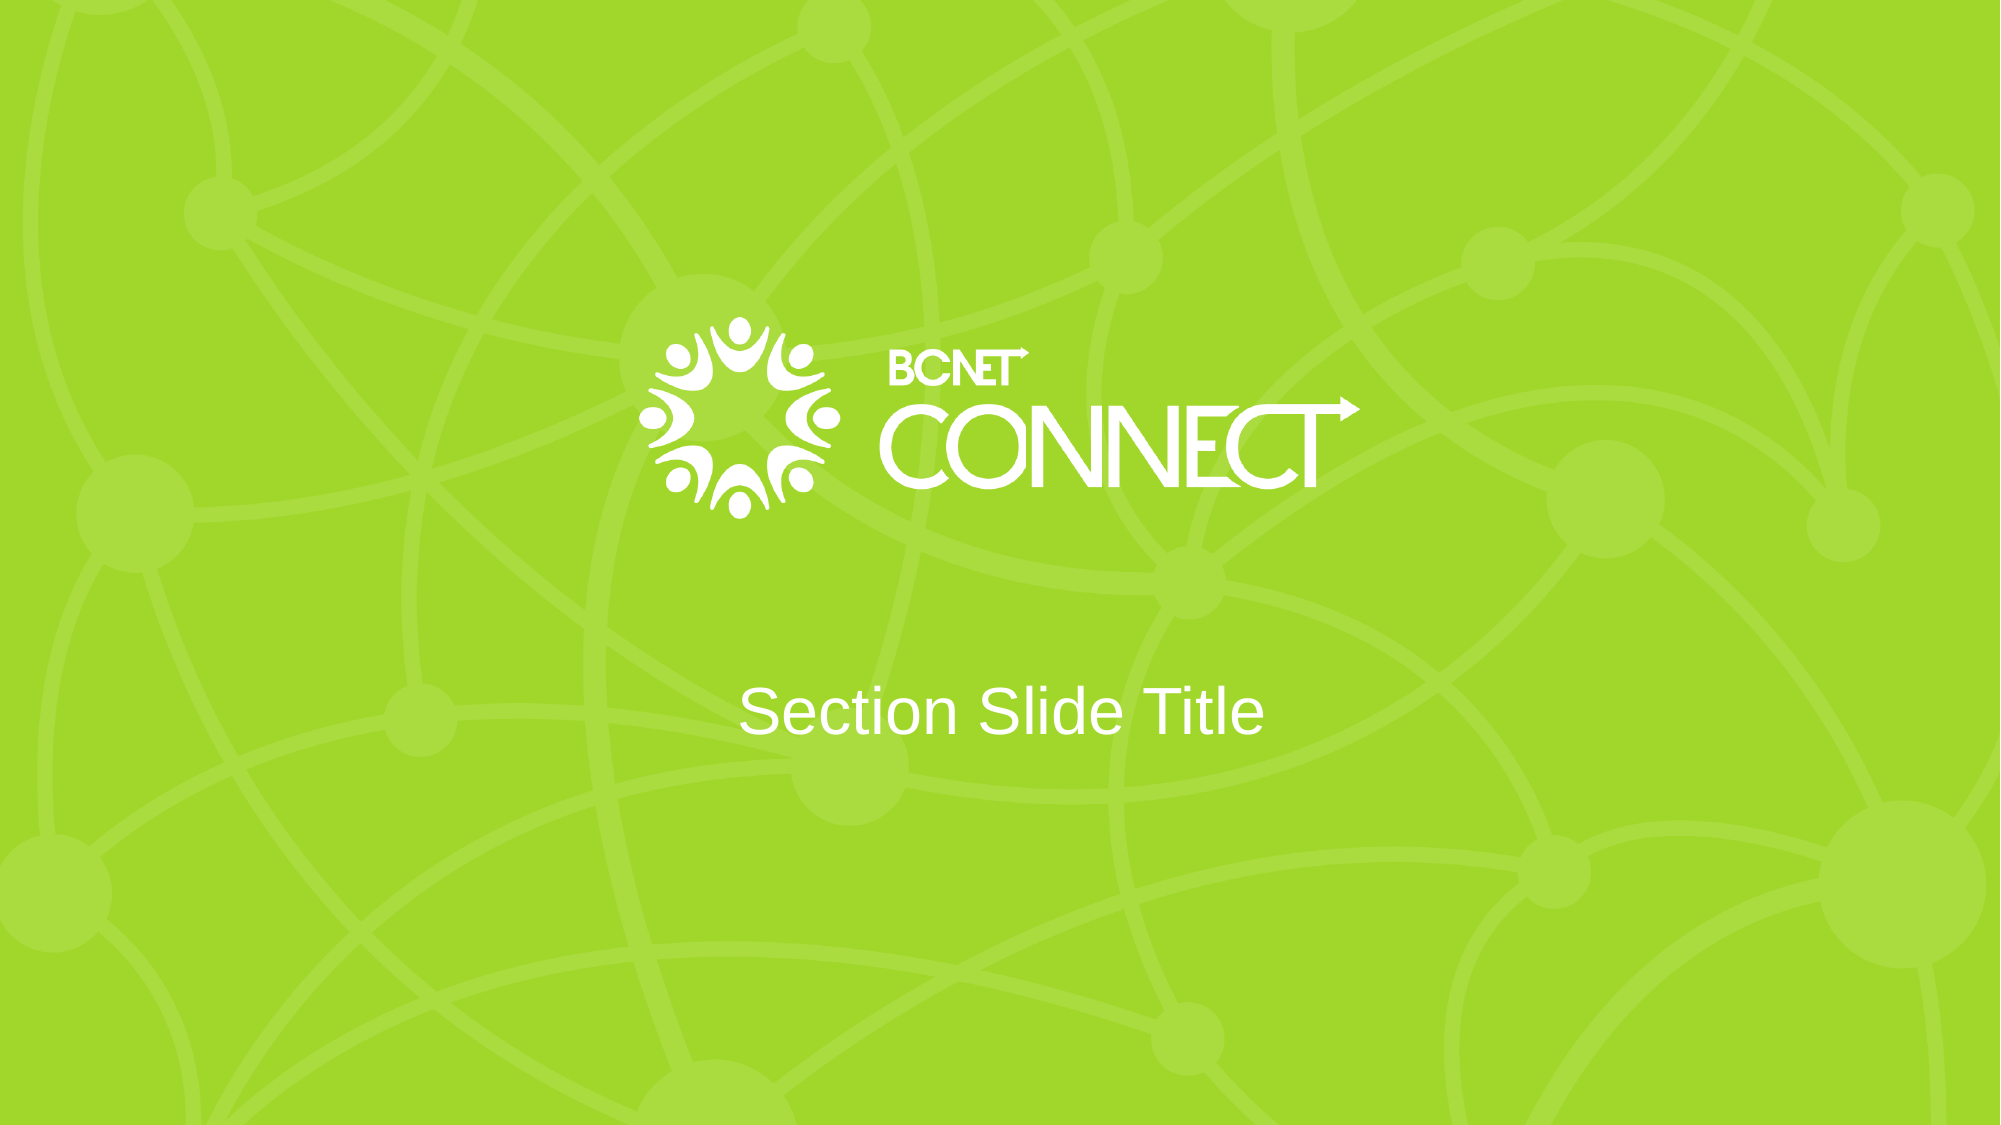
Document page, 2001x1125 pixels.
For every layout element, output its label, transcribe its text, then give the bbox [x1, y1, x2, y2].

picture [0, 0, 2000, 1125]
title Section Slide Title [128, 627, 1875, 799]
